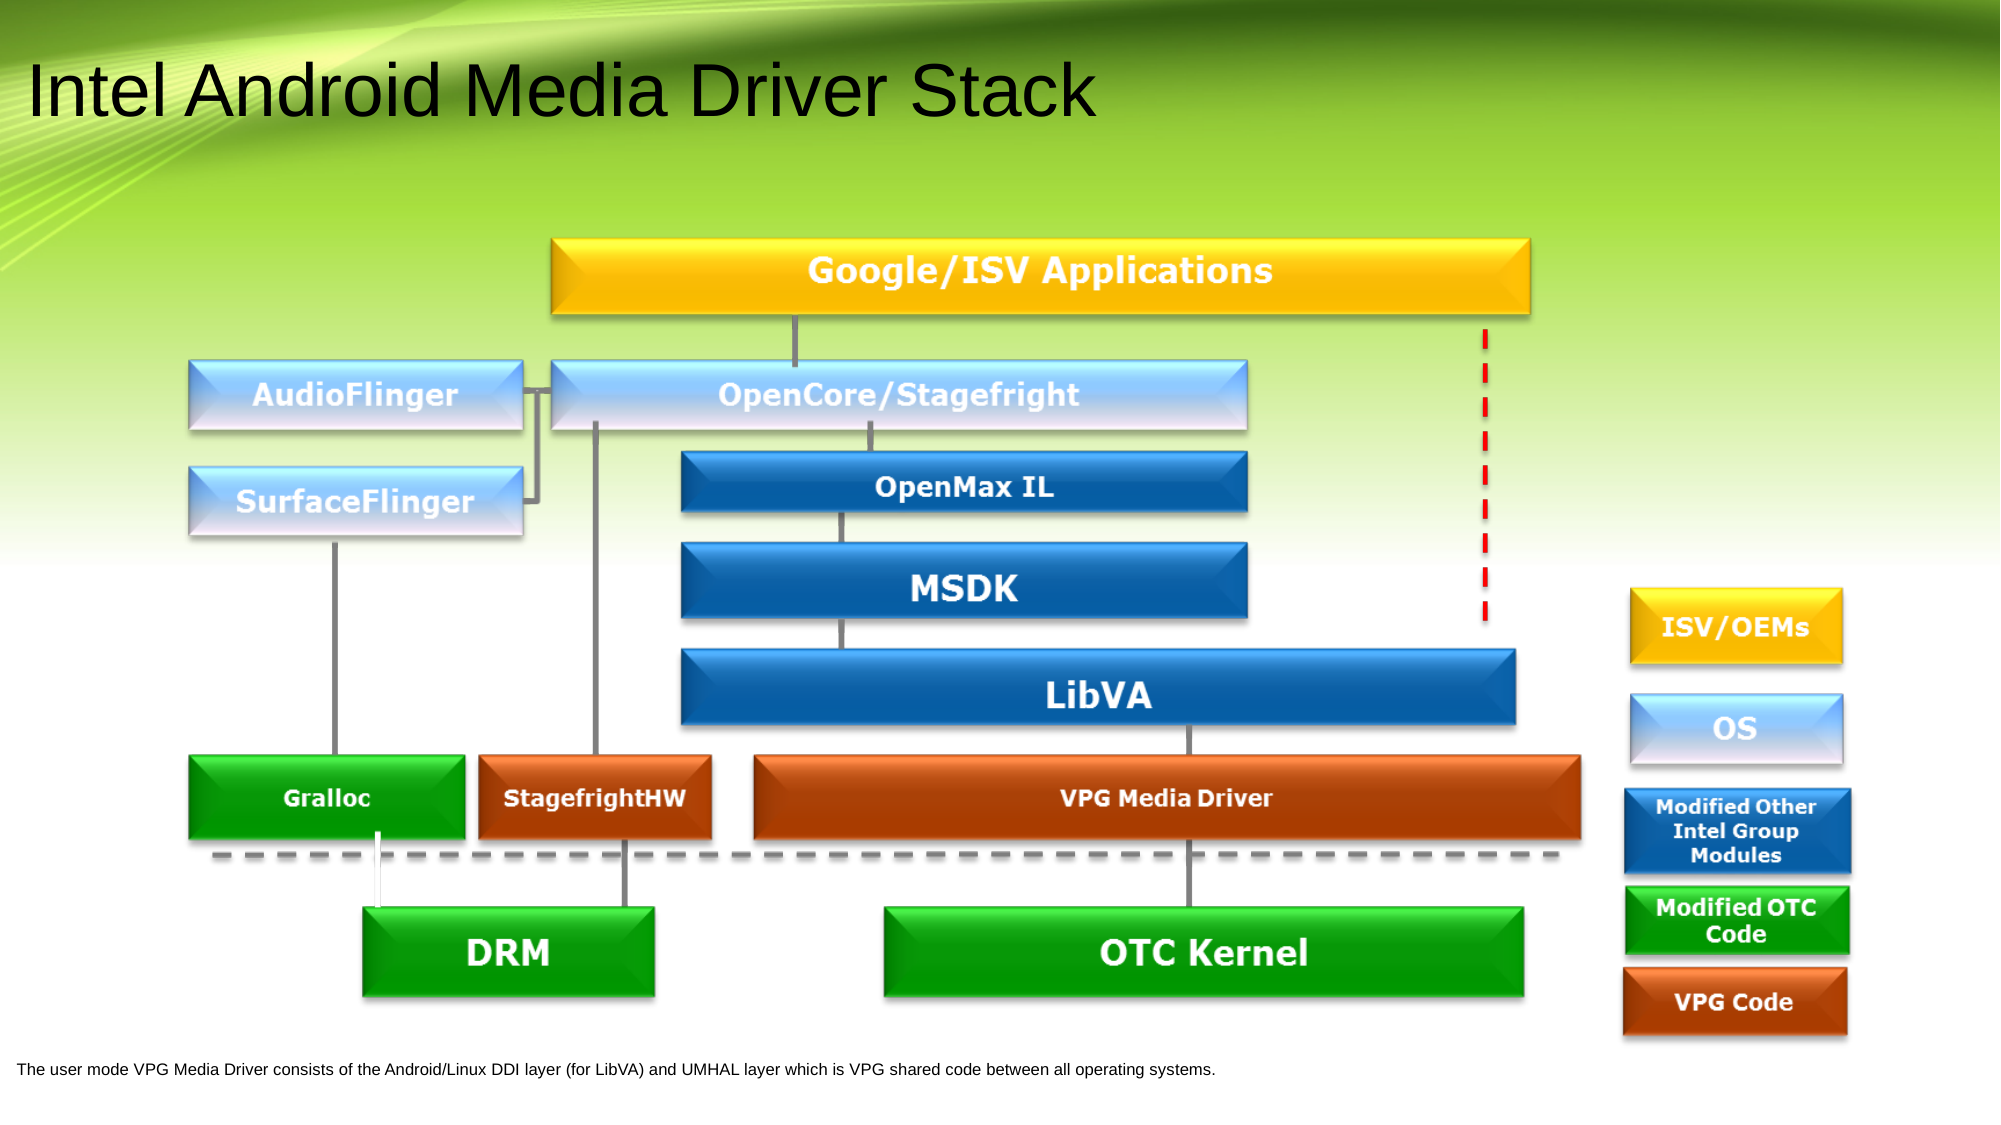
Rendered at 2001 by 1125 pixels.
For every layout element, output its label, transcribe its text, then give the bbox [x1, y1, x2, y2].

text_box Intel Android Media Driver Stack [11, 34, 1113, 139]
text_box The user mode VPG Media Driver consists of the Android/Linux DDI layer (for LibVA) and UMHAL layer which is VPG shared code between all operating systems. [1, 1051, 1238, 1087]
picture [0, 0, 2000, 1125]
